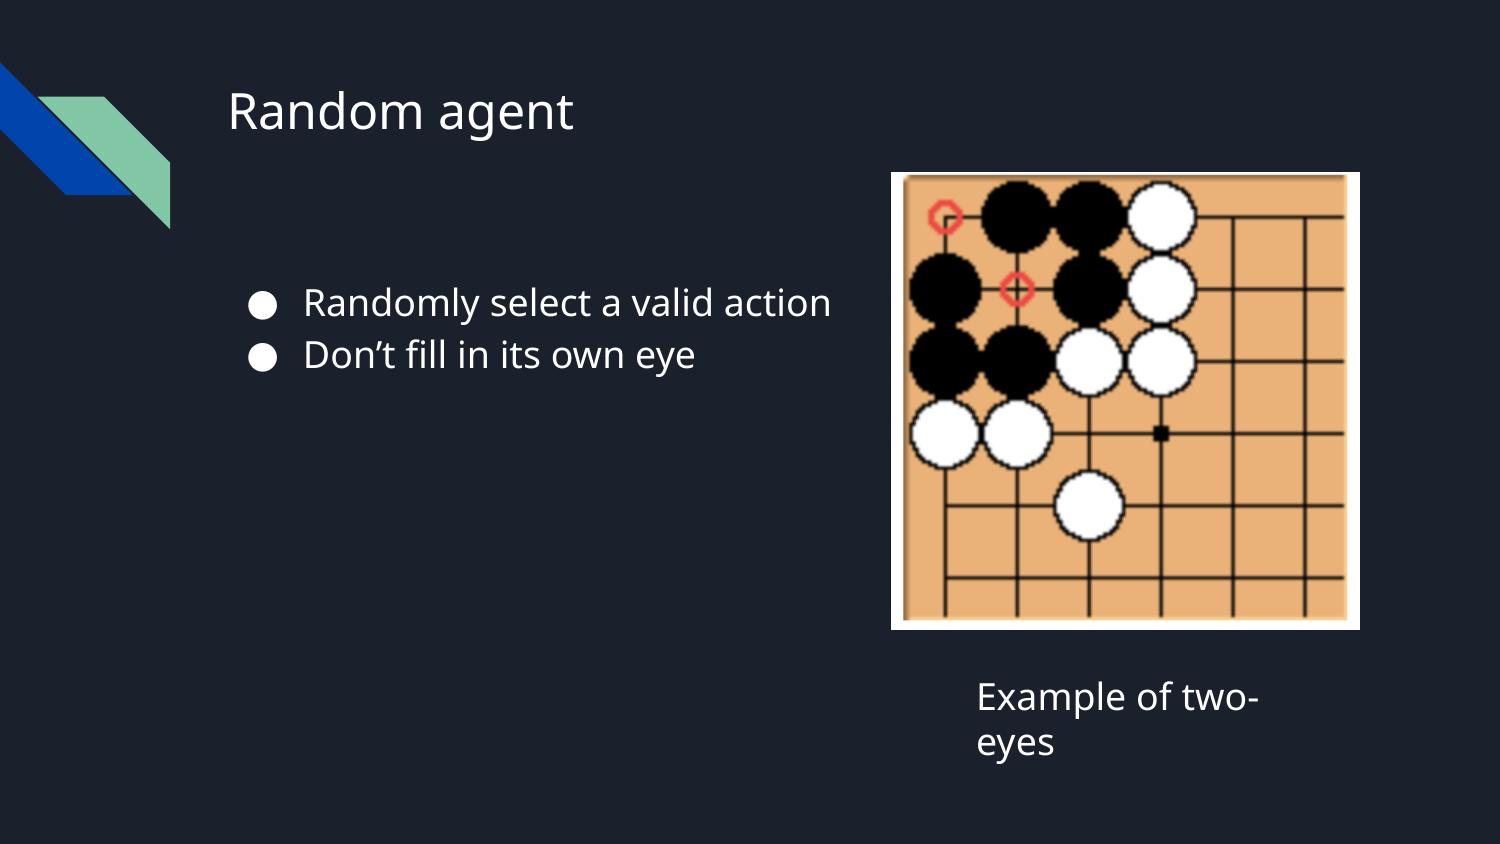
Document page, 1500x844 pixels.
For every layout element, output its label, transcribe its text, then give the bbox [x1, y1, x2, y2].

picture [890, 172, 1361, 630]
list Randomly select a valid action Don’t fill in its own eye [212, 257, 1368, 735]
text_box Example of two-eyes [960, 657, 1331, 783]
title Random agent [212, 64, 1368, 215]
